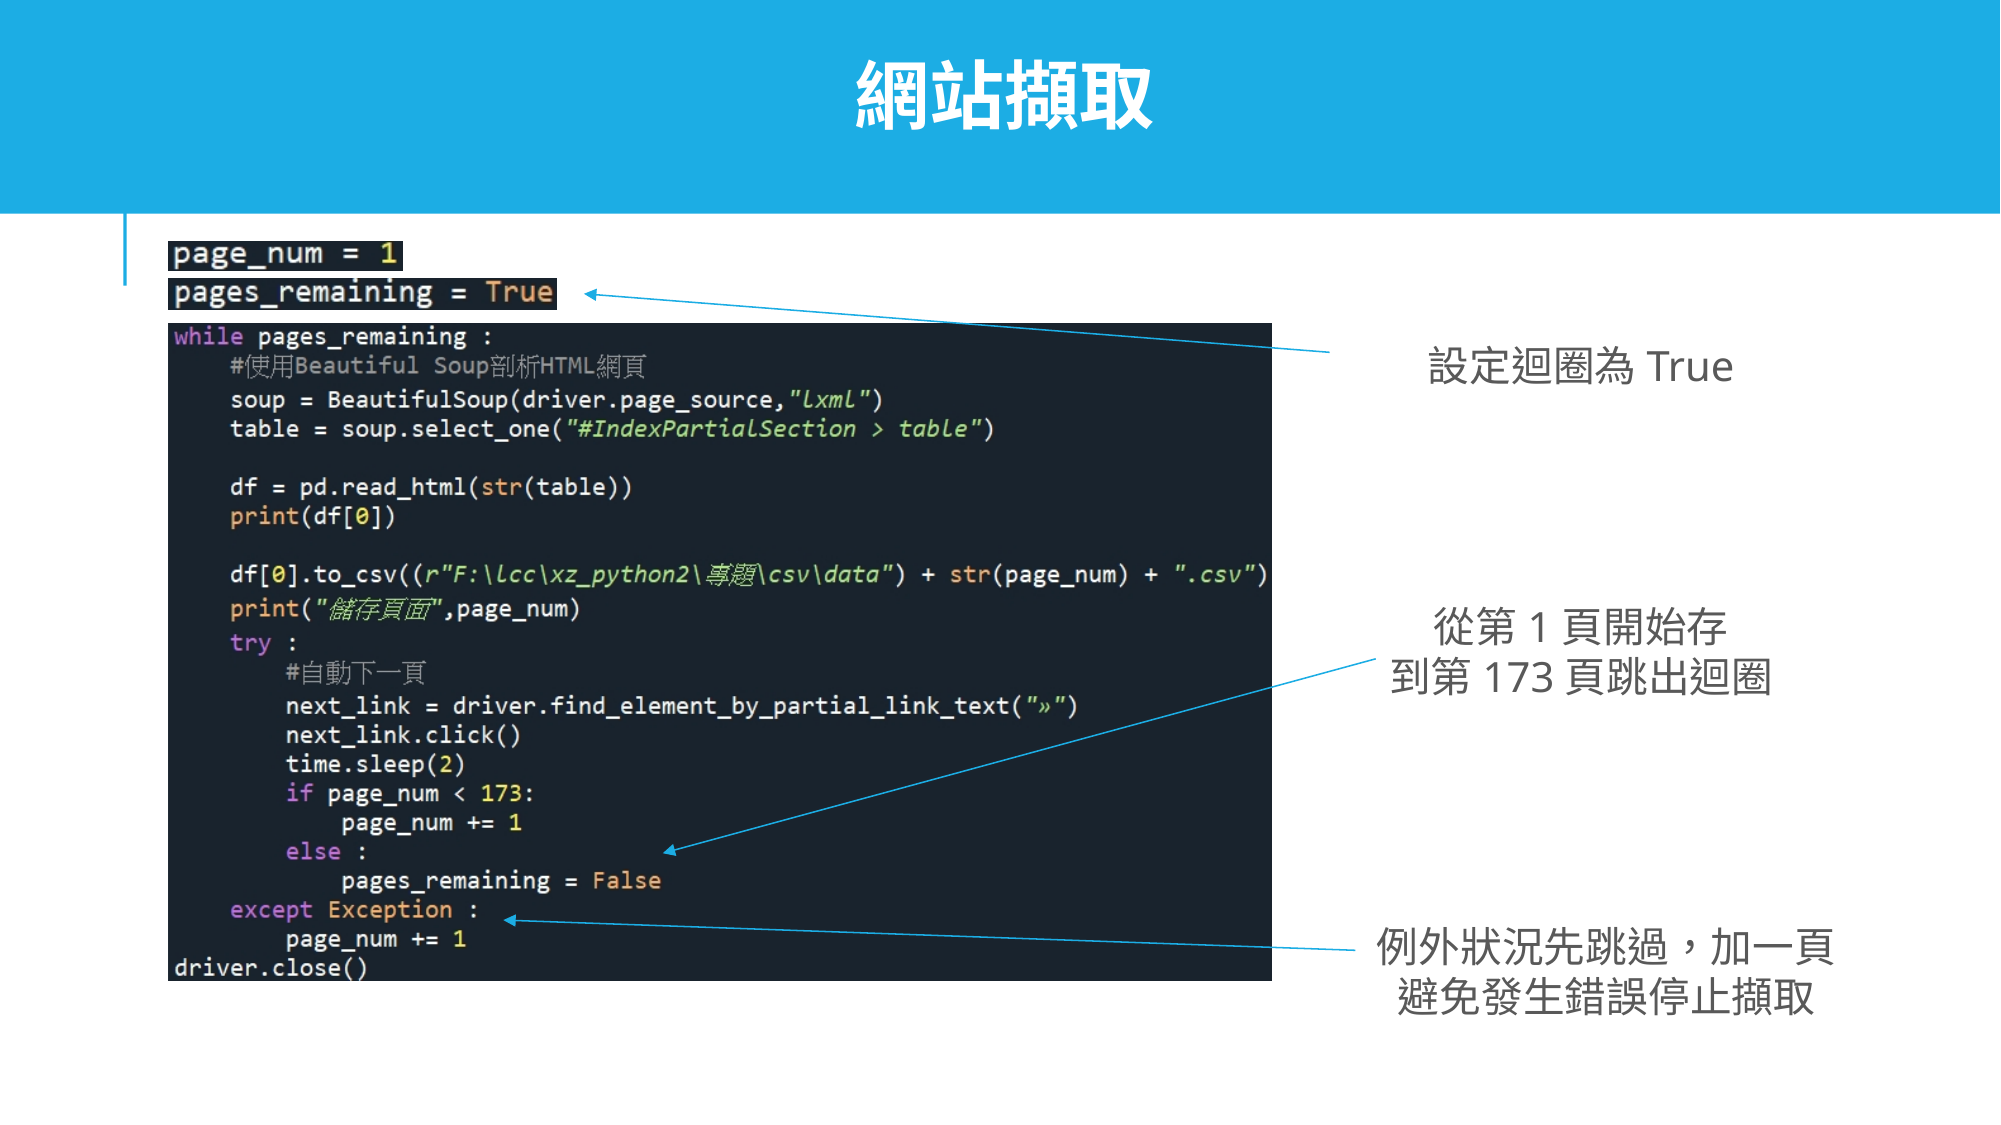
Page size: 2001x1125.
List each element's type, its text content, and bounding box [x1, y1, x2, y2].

picture [168, 240, 404, 272]
text_box [583, 288, 941, 321]
text_box [0, 0, 2000, 216]
text_box 網站擷取 [427, 41, 1582, 237]
text_box [1276, 946, 1356, 952]
text_box 例外狀況先跳過，加一頁 避免發生錯誤停止擷取 [1080, 913, 2000, 1028]
text_box 從第1頁開始存 到第173頁跳出迴圈 [1276, 593, 2000, 709]
picture [168, 278, 557, 310]
text_box 設定迴圈為True [1276, 332, 2000, 397]
picture [168, 323, 1272, 982]
